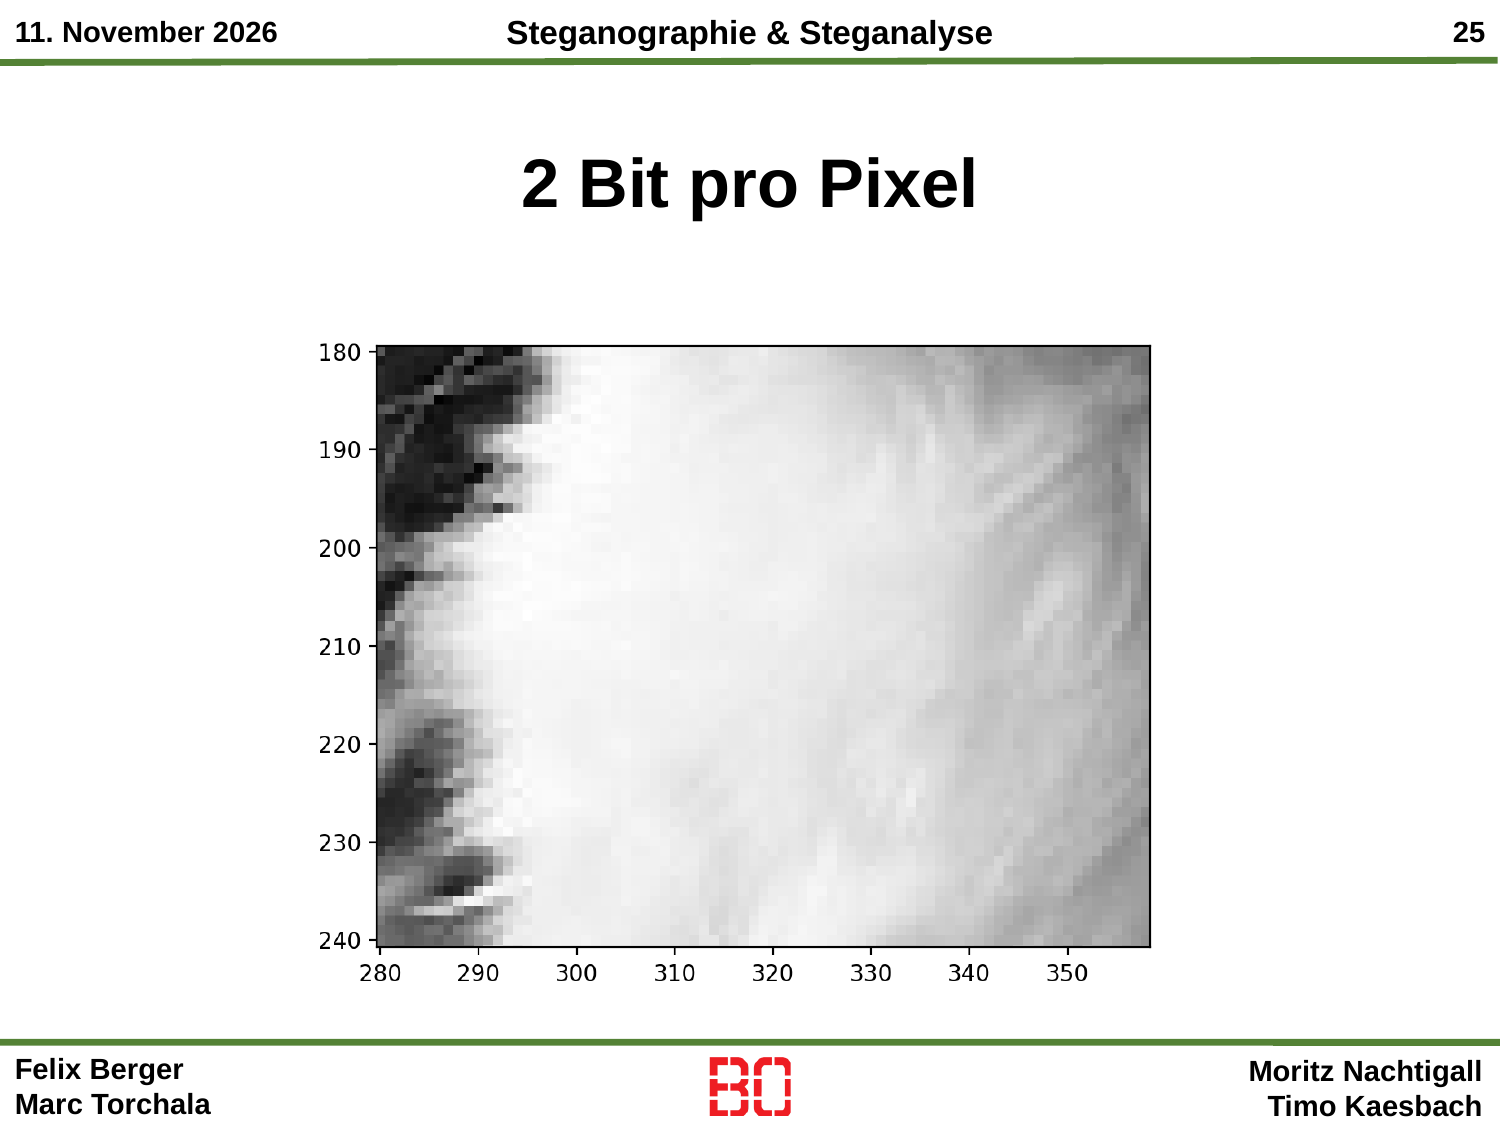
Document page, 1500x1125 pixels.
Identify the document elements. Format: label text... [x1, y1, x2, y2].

title 2 Bit pro Pixel [103, 76, 1397, 295]
picture [229, 252, 1271, 1033]
